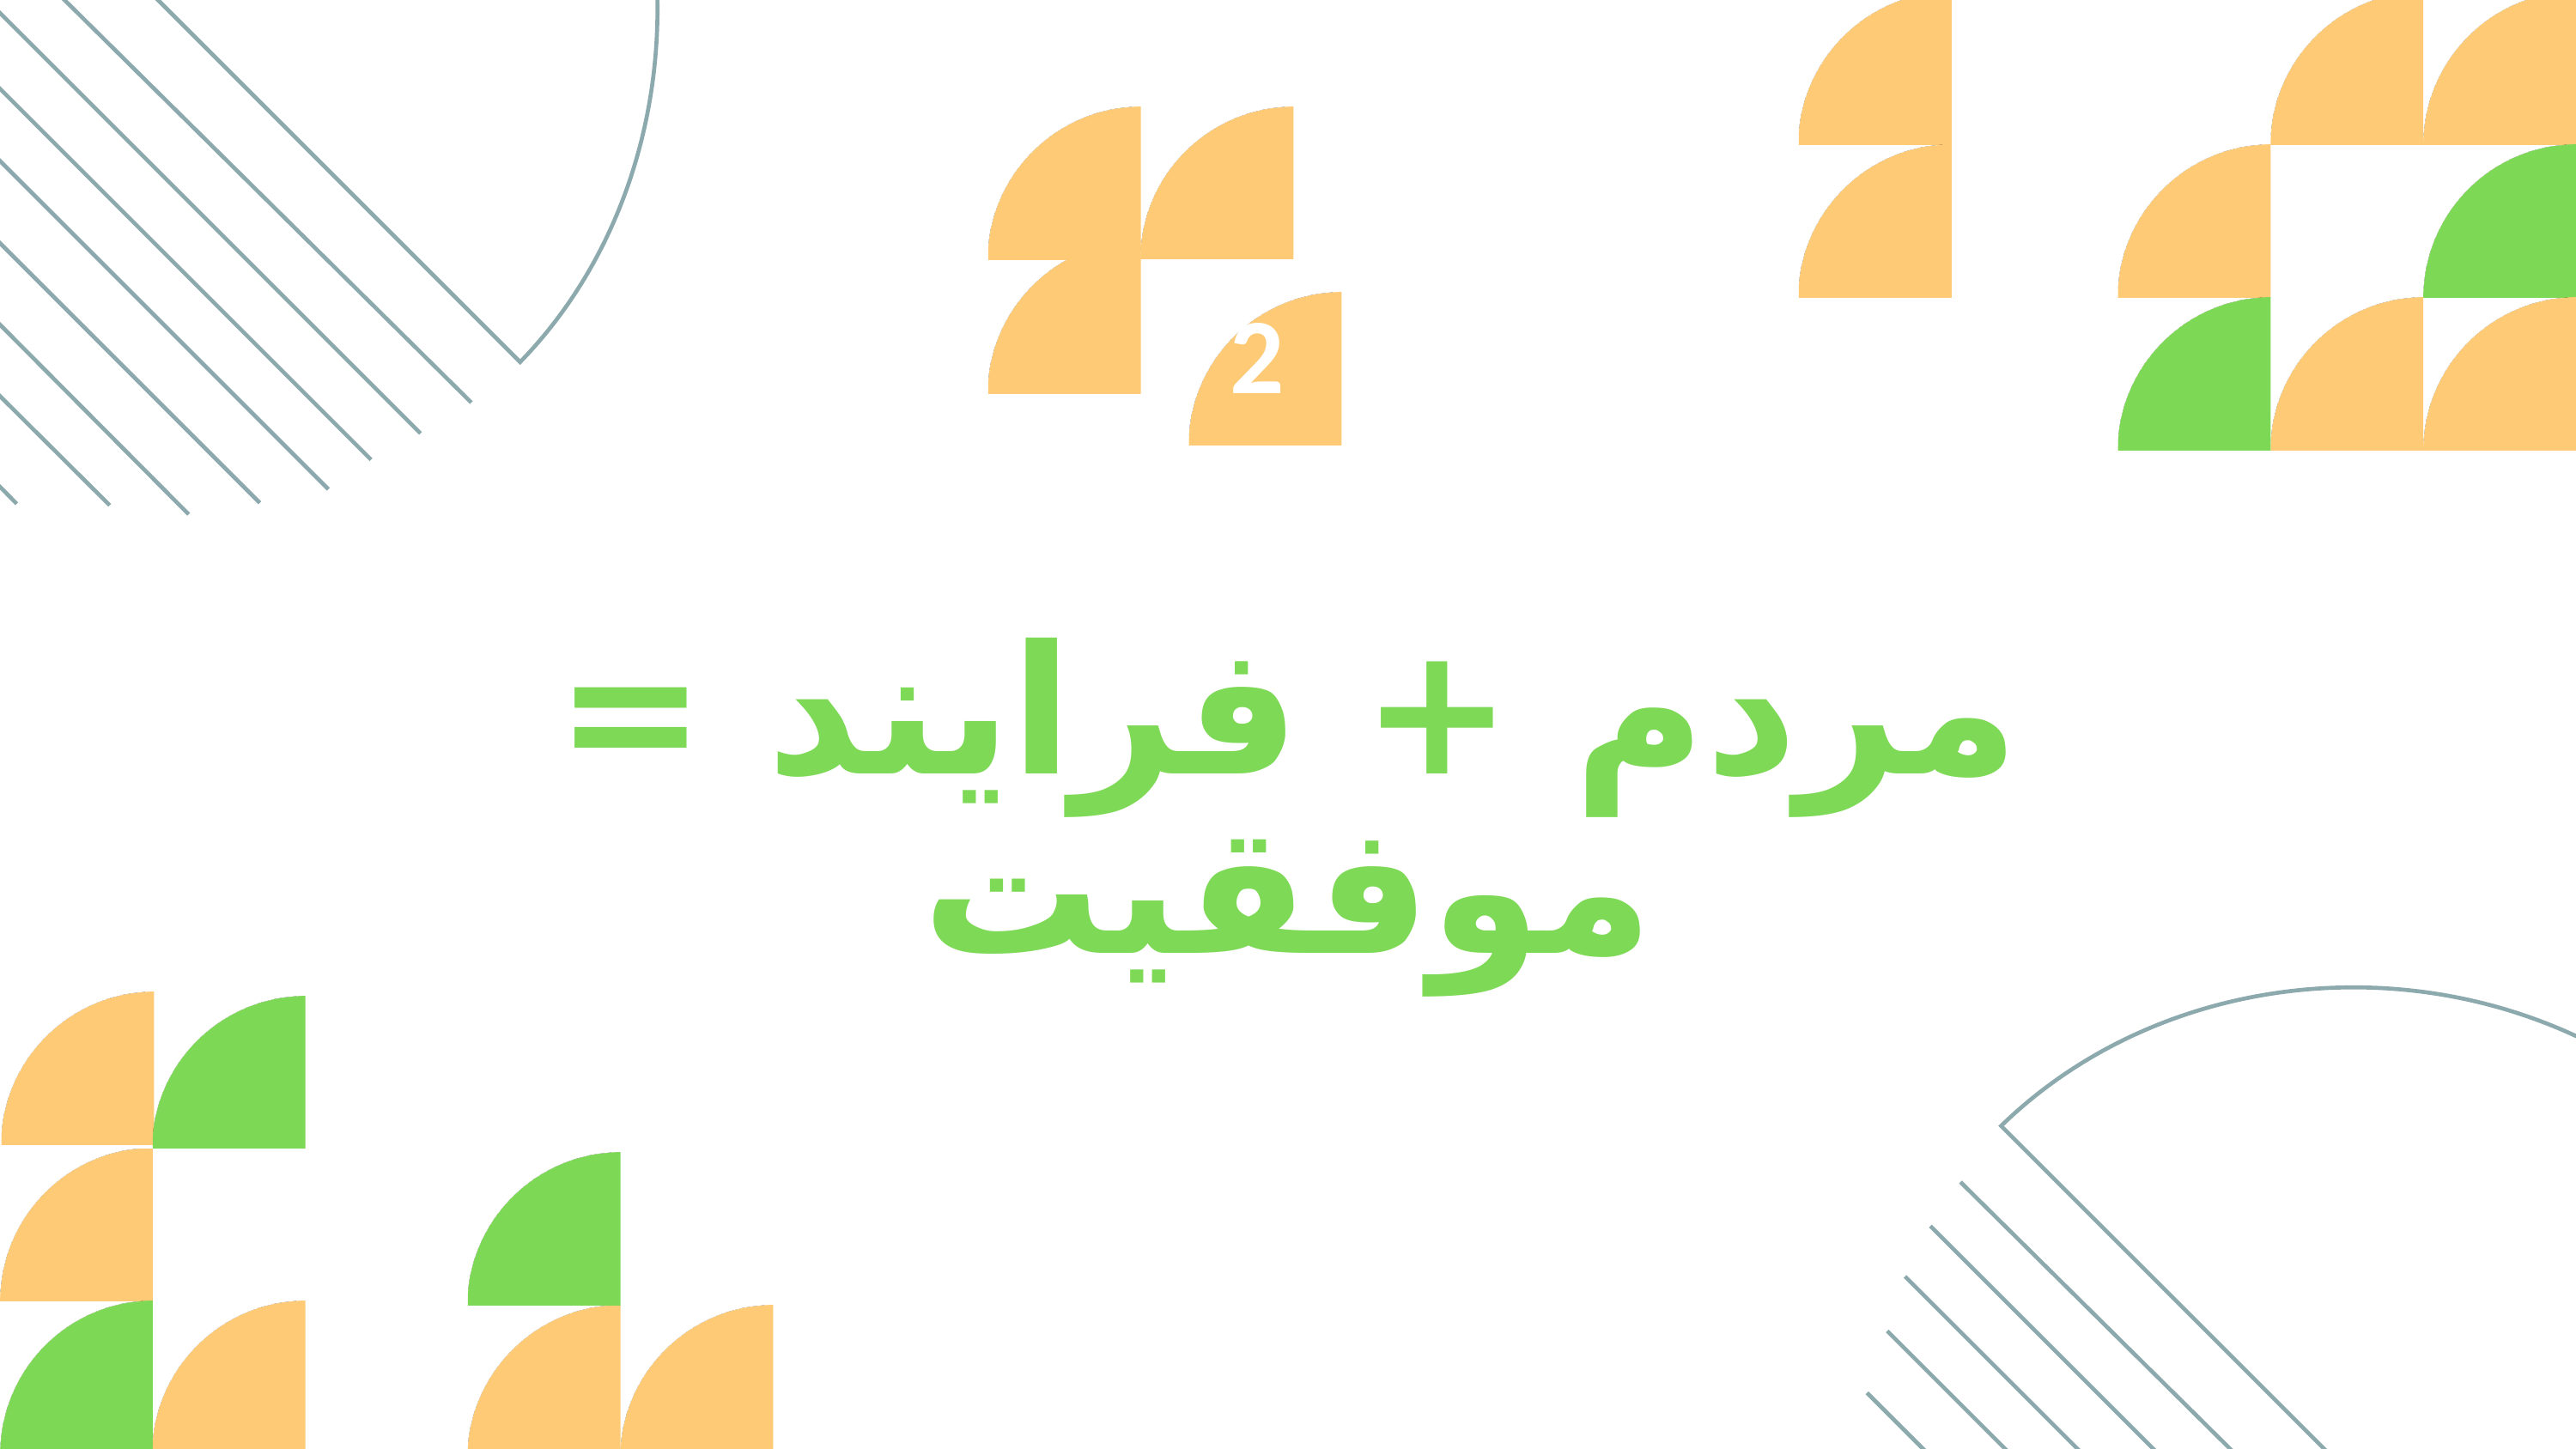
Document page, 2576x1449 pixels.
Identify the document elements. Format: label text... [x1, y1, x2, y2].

text_box [987, 260, 1141, 394]
text_box [152, 1300, 306, 1449]
text_box 2 [1217, 280, 1292, 422]
text_box [2270, 0, 2424, 145]
text_box [2424, 0, 2576, 144]
text_box [1, 991, 155, 1145]
text_box [620, 1305, 774, 1449]
text_box [1188, 292, 1342, 446]
text_box [1798, 144, 1952, 298]
text_box [152, 996, 306, 1149]
text_box [467, 1152, 621, 1306]
text_box [0, 1149, 153, 1300]
text_box [2117, 297, 2271, 451]
text_box [2117, 144, 2271, 297]
text_box [2424, 297, 2576, 451]
text_box مردم + فرایند = موفقیت [381, 631, 2195, 989]
text_box [1798, 0, 1952, 144]
text_box [0, 1300, 152, 1449]
text_box [2423, 144, 2576, 297]
text_box [1140, 106, 1294, 260]
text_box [0, 0, 851, 67]
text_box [2025, 1066, 2576, 1449]
text_box [2271, 297, 2424, 451]
text_box [987, 106, 1140, 260]
text_box [467, 1306, 598, 1444]
